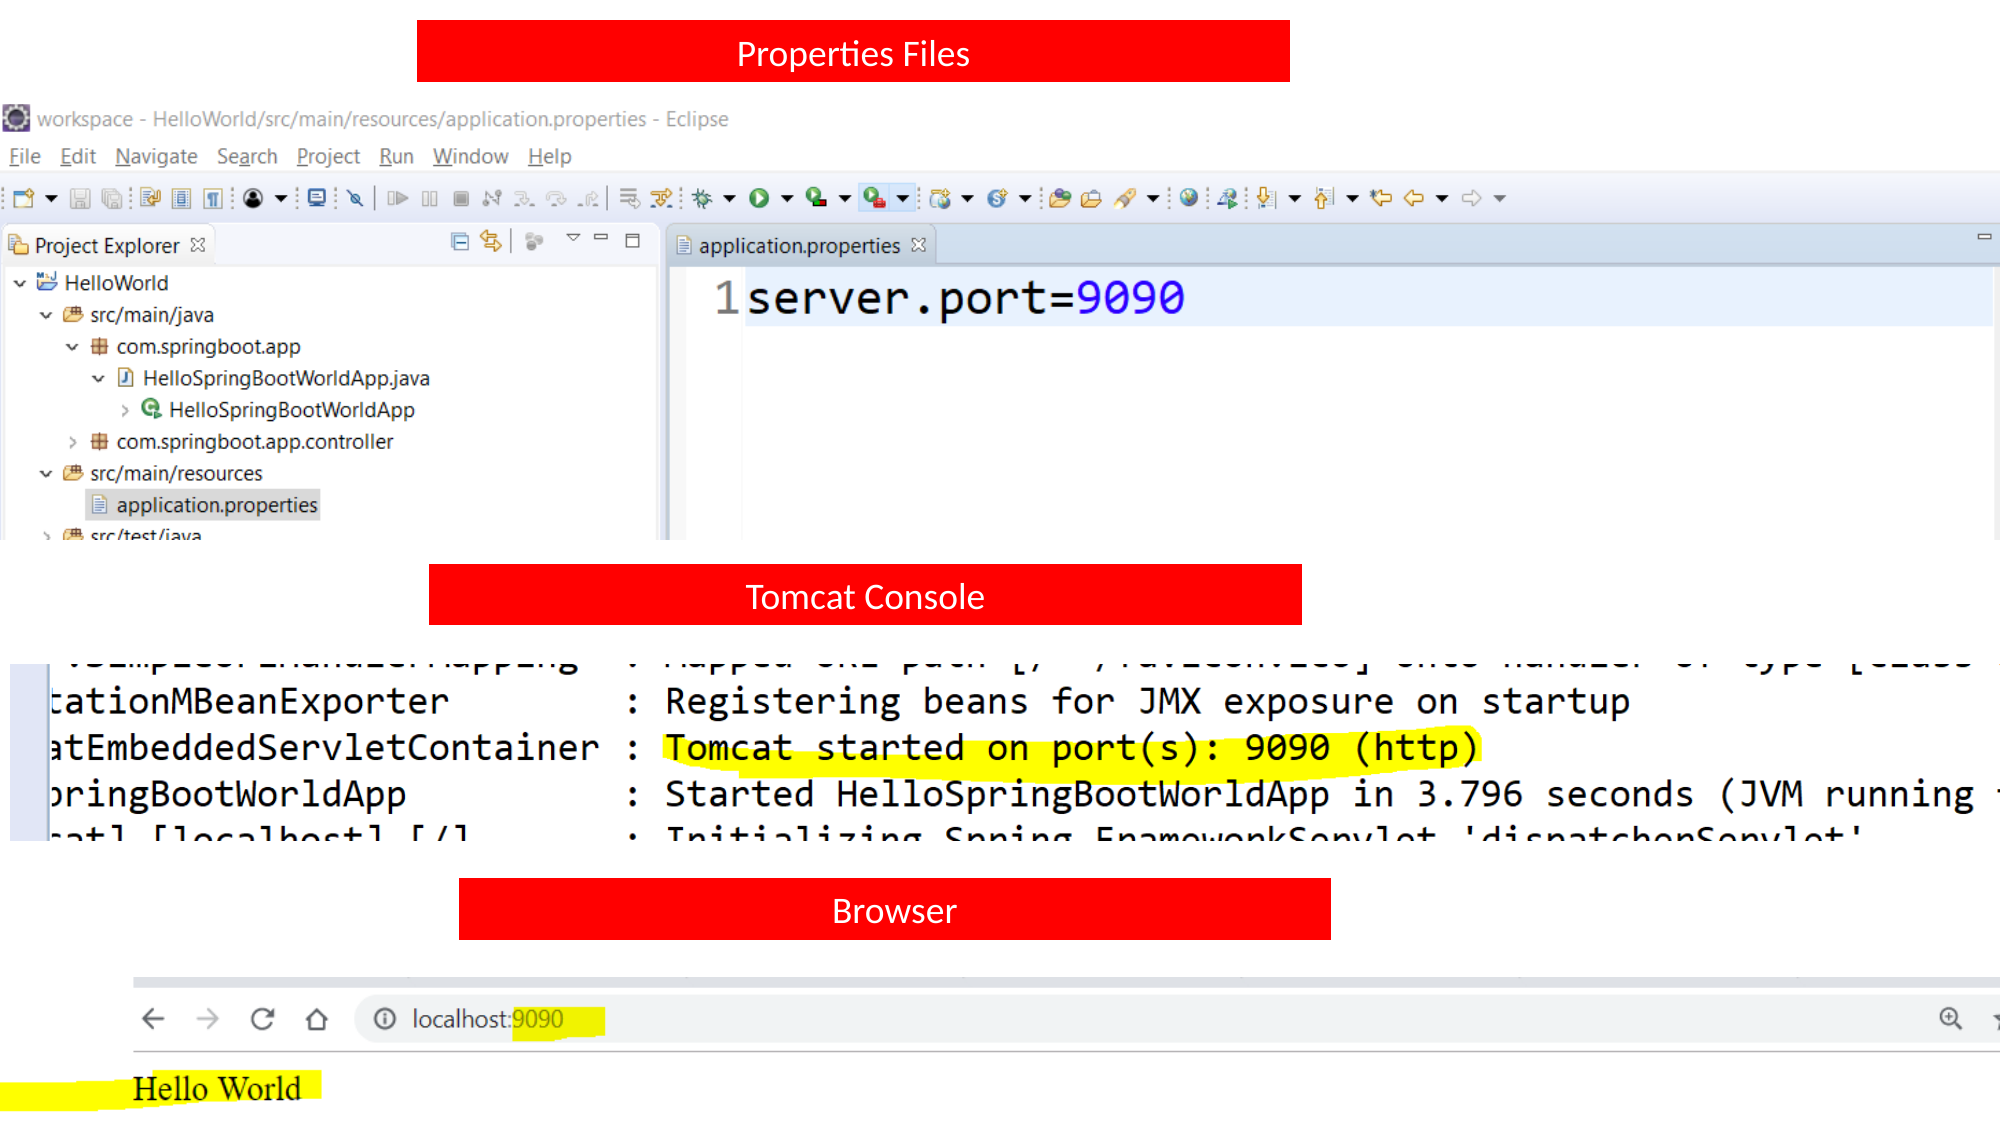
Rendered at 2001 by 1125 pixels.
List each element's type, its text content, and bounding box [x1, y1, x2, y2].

picture [0, 103, 2000, 540]
text_box Browser [456, 876, 1333, 942]
picture [0, 977, 2000, 1125]
text_box Tomcat Console [427, 561, 1304, 628]
text_box Properties Files [415, 18, 1292, 84]
picture [10, 664, 2000, 841]
